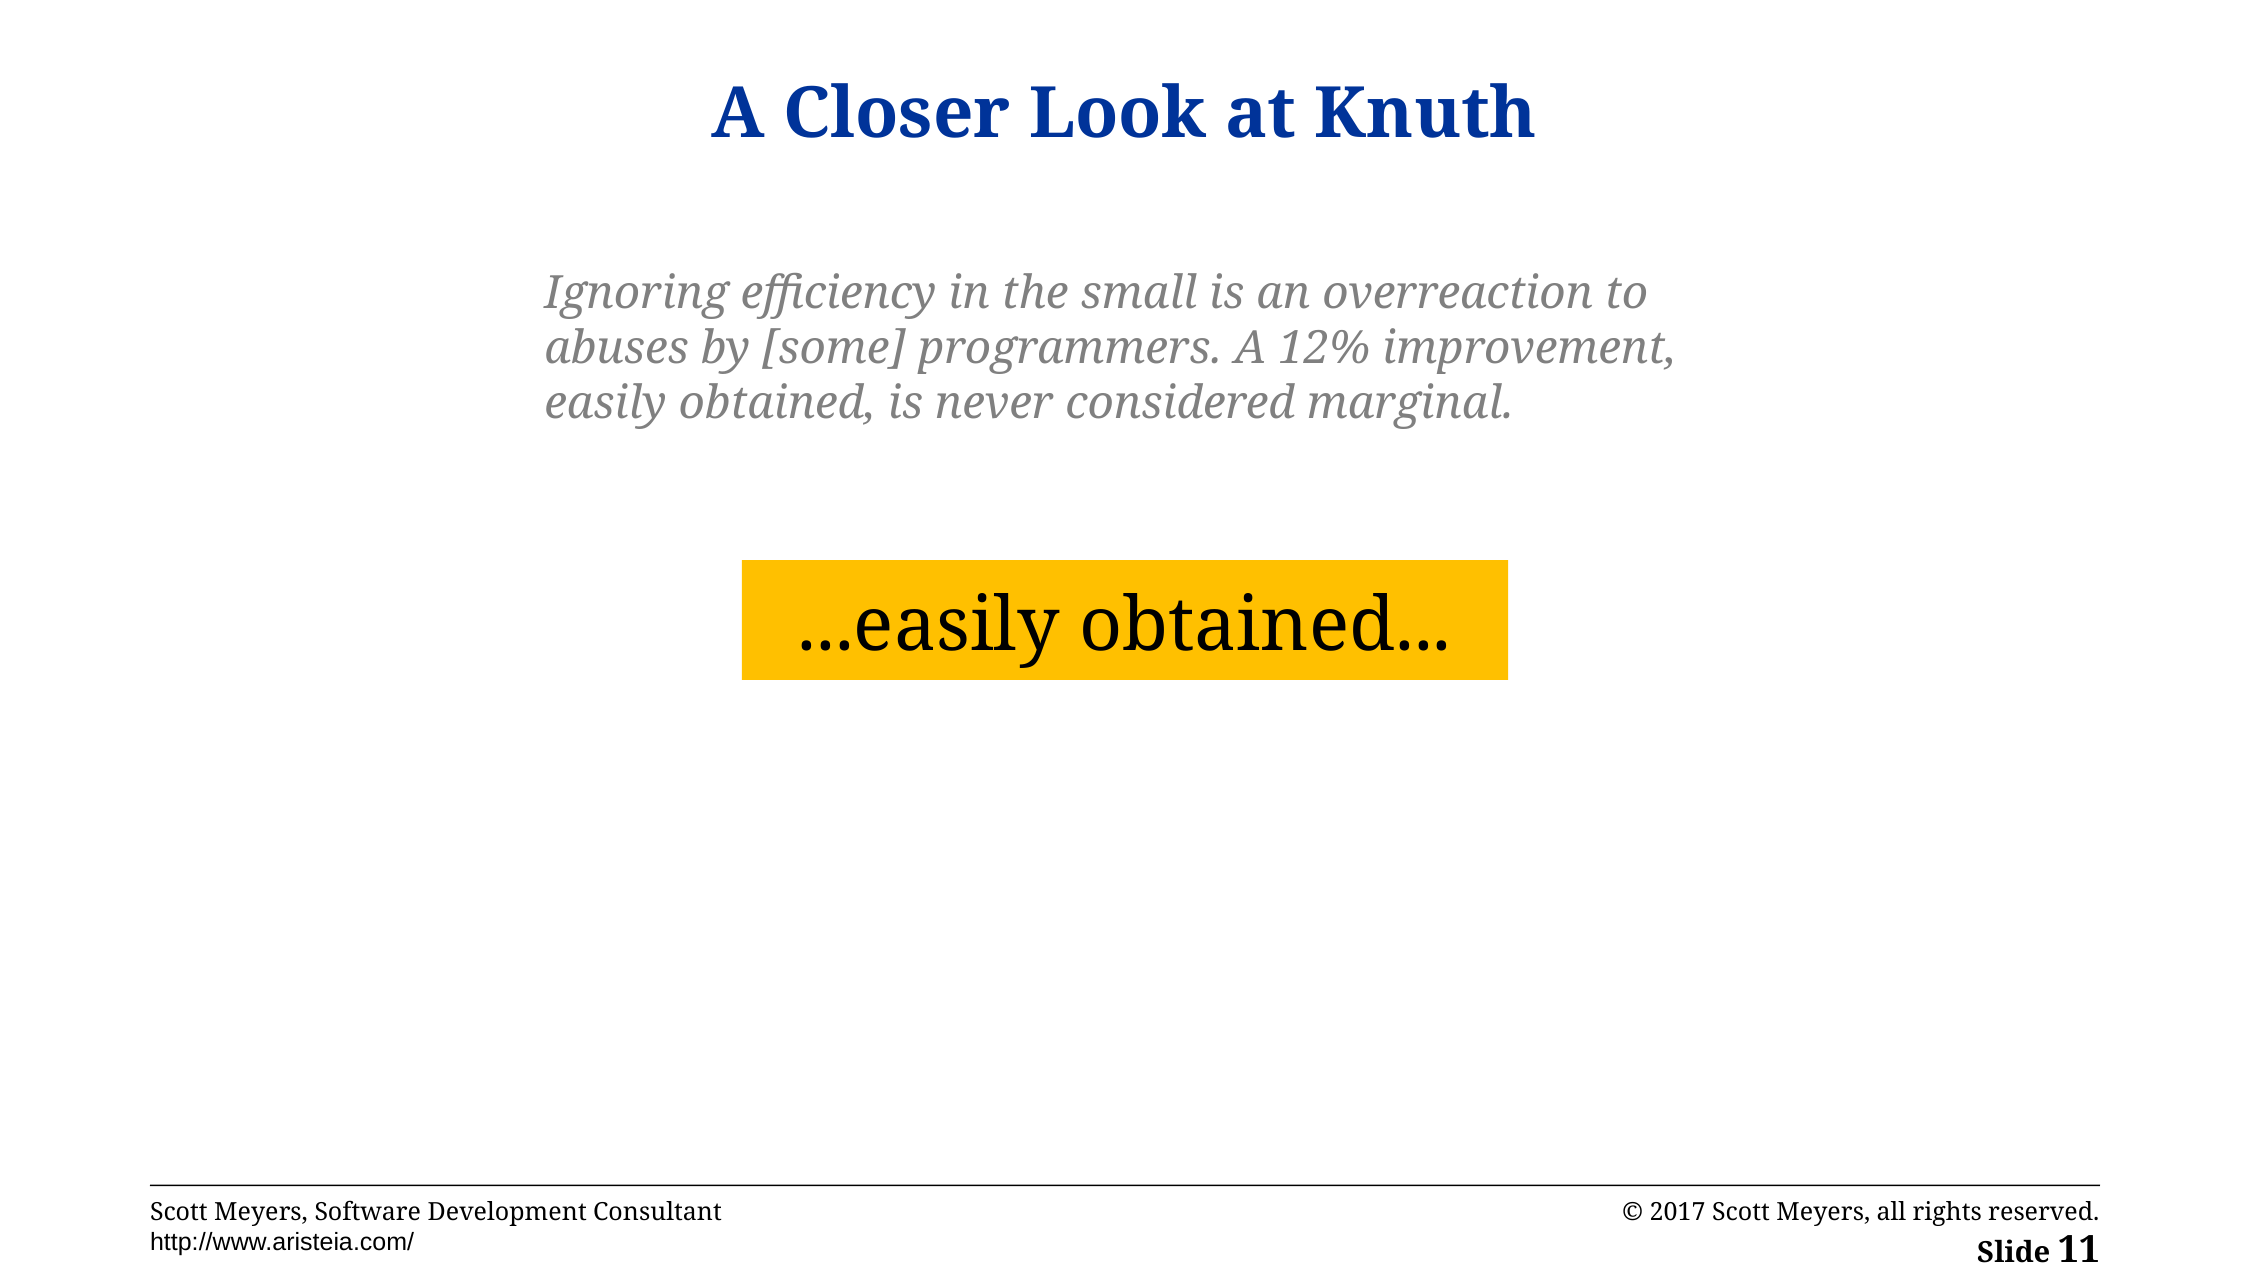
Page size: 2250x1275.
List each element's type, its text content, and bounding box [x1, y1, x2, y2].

text_box Ignoring efficiency in the small is an overreaction to abuses by [some] programmers. A 12% improvement, easily obtained, is never considered marginal. [514, 247, 1736, 443]
footer Scott Meyers, Software Development Consultant http://www.aristeia.com/ [150, 1195, 1220, 1256]
slide_number © 2017 Scott Meyers, all rights reserved. Slide 11 [1304, 1195, 2100, 1270]
text_box ...easily obtained... [741, 560, 1509, 680]
title A Closer Look at Knuth [150, 66, 2100, 153]
